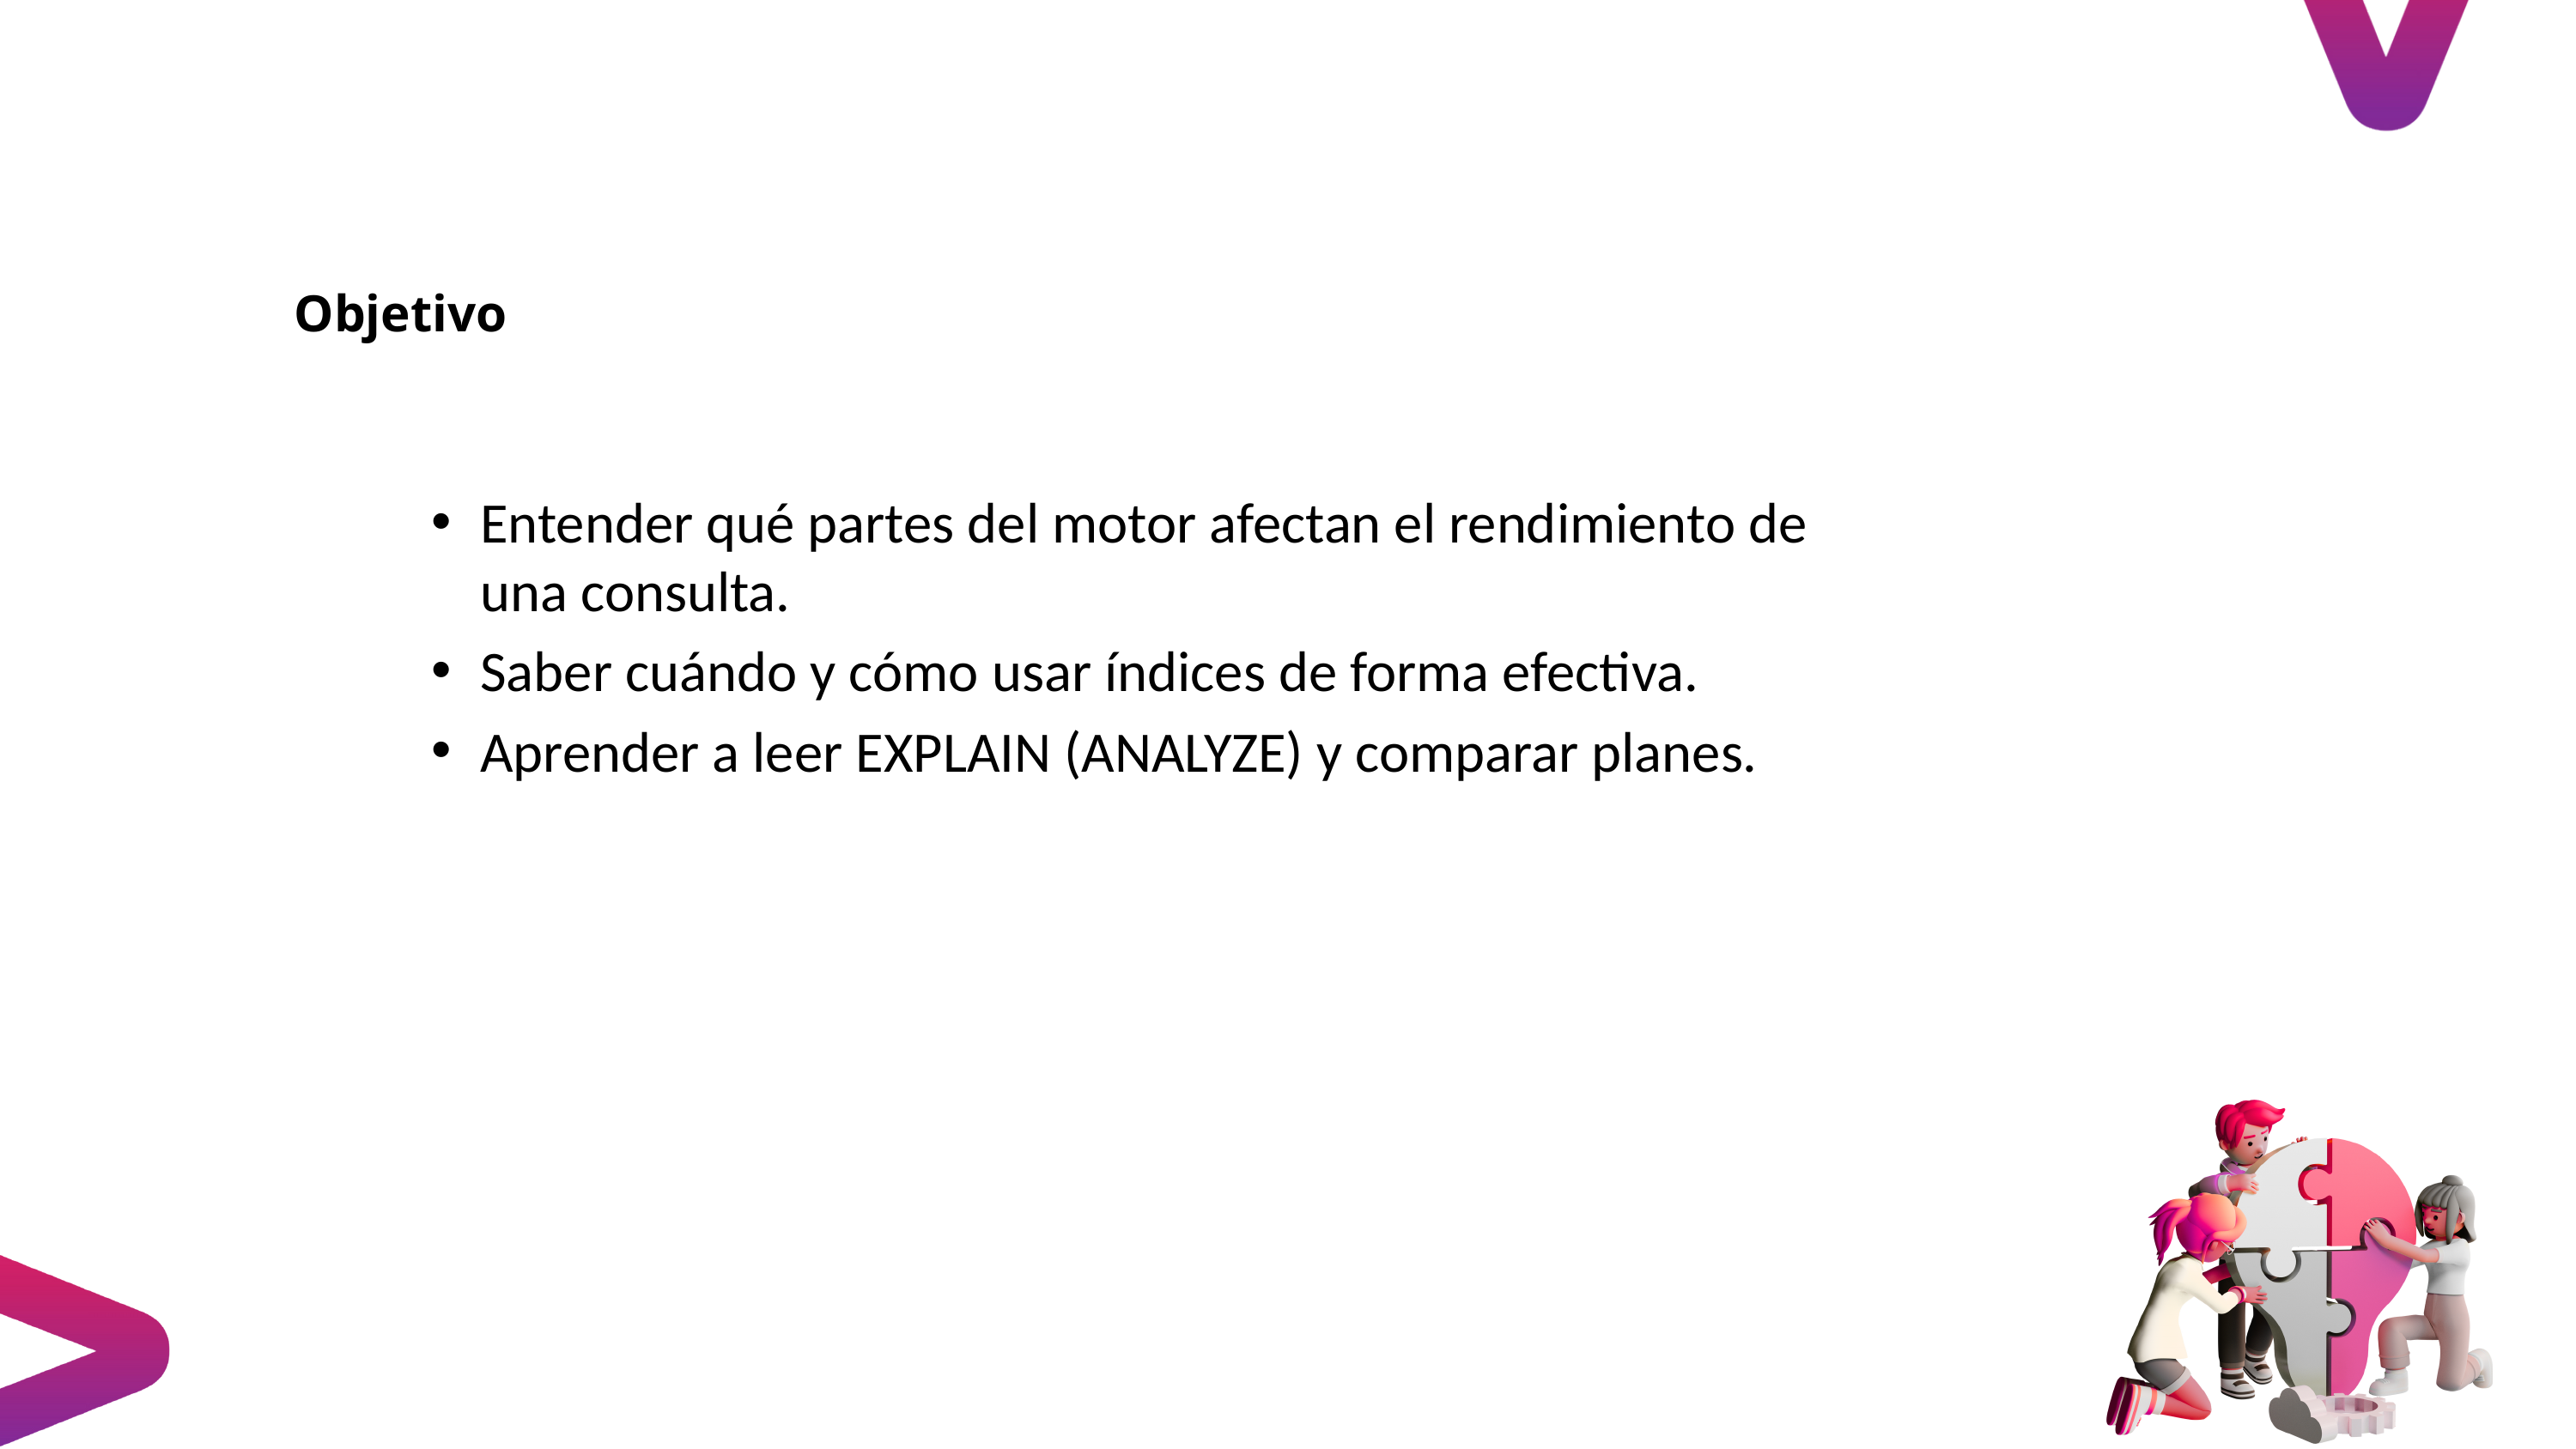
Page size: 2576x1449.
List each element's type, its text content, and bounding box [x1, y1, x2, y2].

text_box Objetivo [282, 275, 2348, 519]
text_box [0, 1239, 172, 1449]
text_box [2273, 0, 2500, 135]
text_box [2106, 1100, 2494, 1444]
text_box Entender qué partes del motor afectan el rendimiento de una consulta. Saber cuándo y cómo usar índices de forma efectiva. Aprender a leer EXPLAIN (ANALYZE) y comparar planes. [419, 479, 1898, 790]
